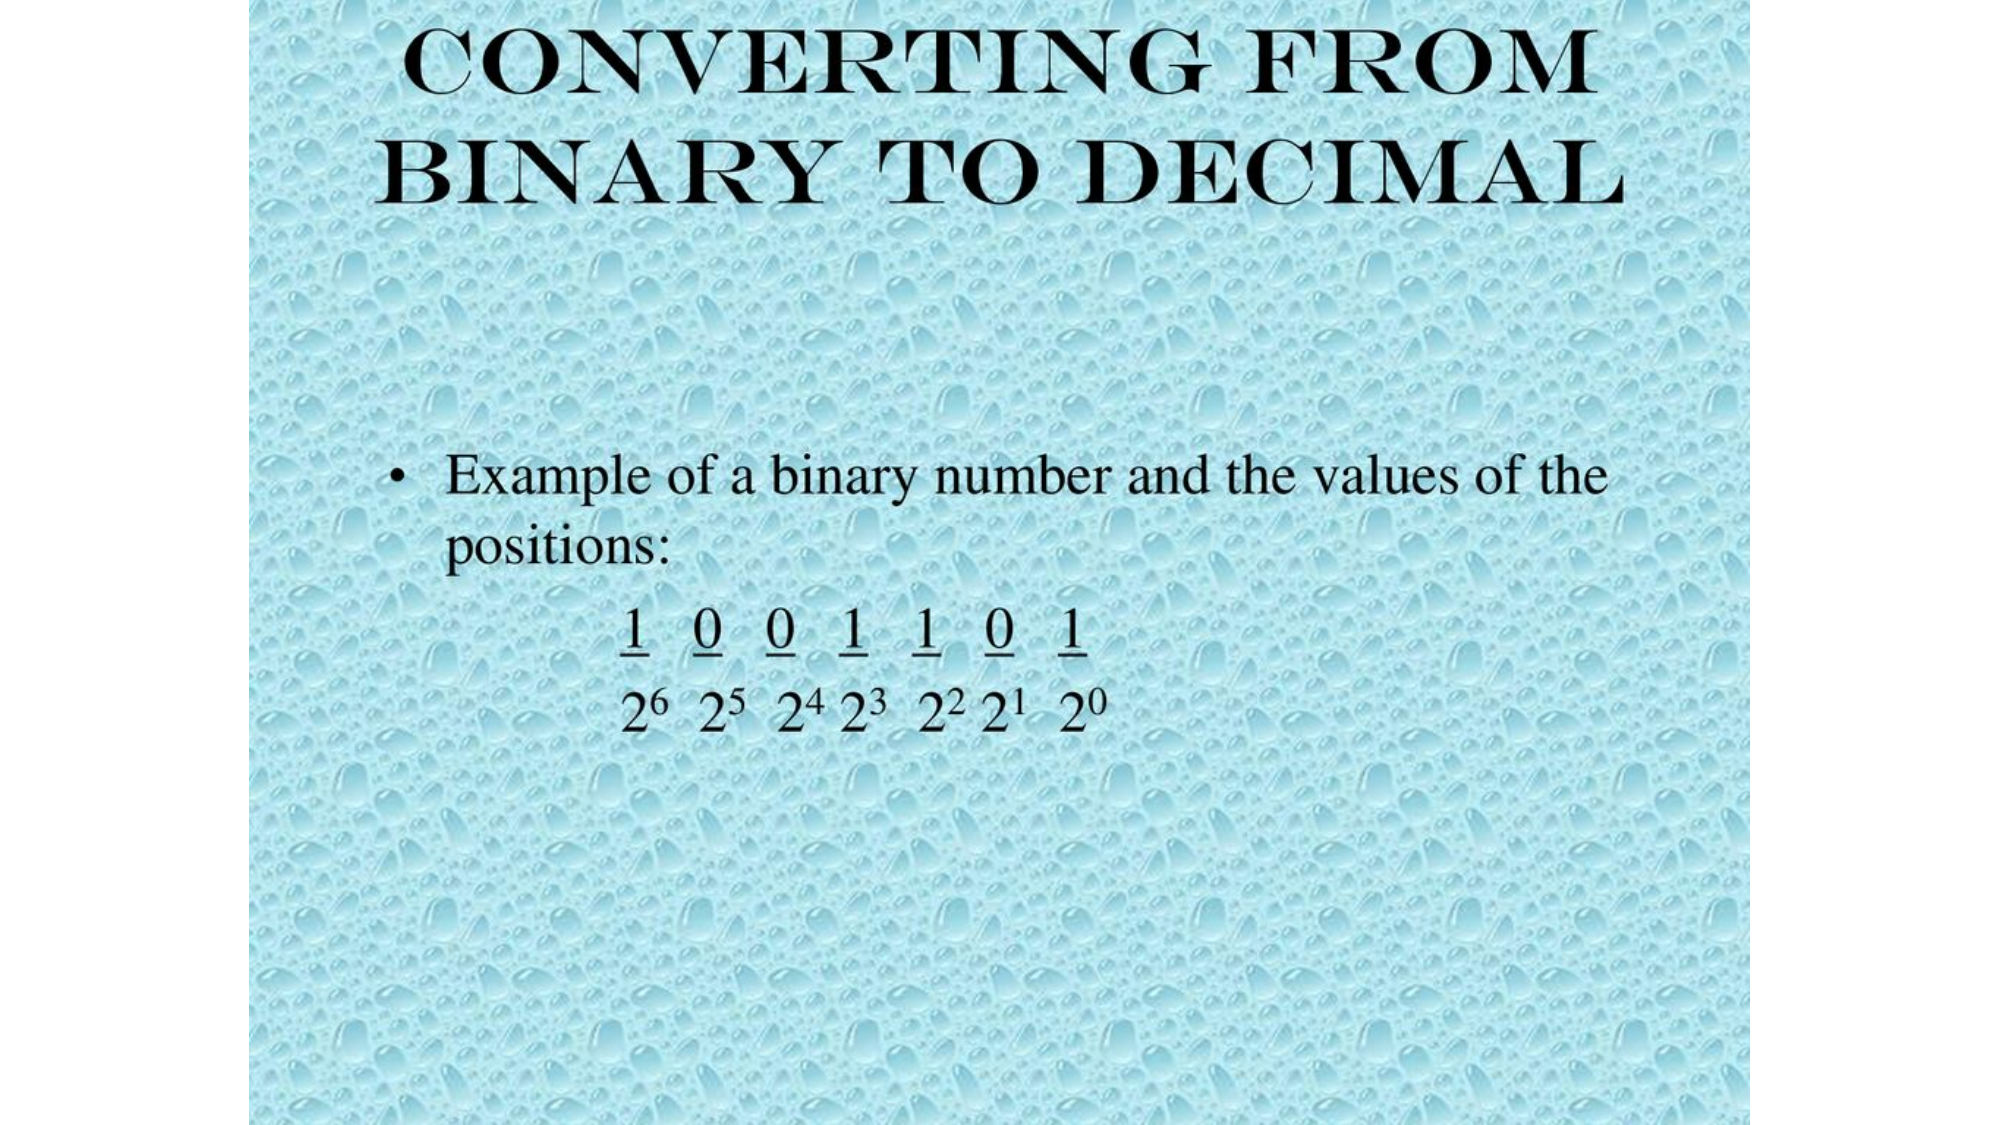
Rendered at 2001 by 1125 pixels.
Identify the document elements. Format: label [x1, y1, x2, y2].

picture [249, 0, 1750, 1125]
